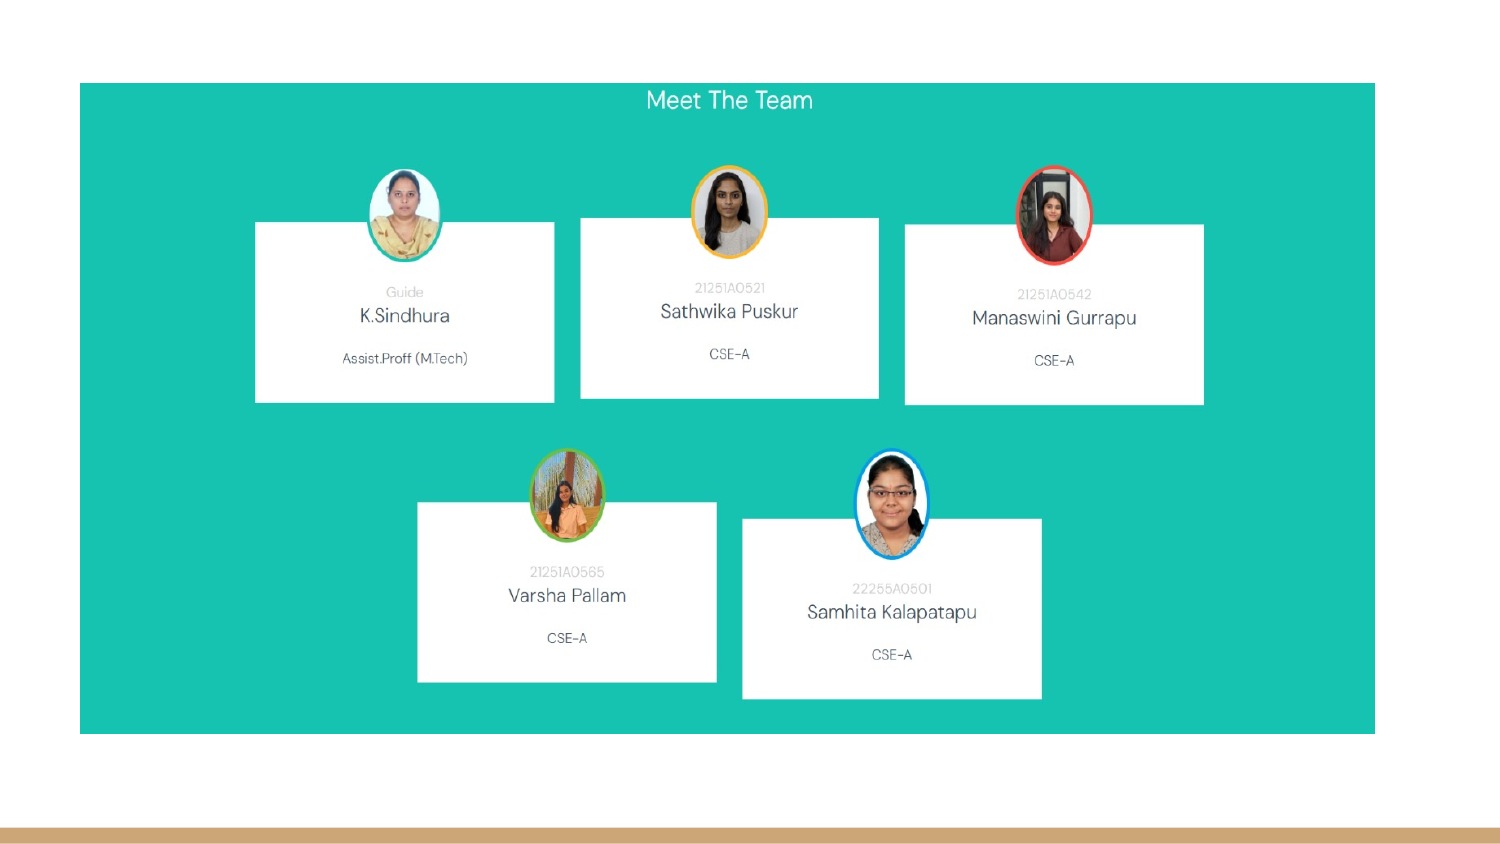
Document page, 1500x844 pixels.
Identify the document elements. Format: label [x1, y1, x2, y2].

picture [80, 83, 1376, 735]
